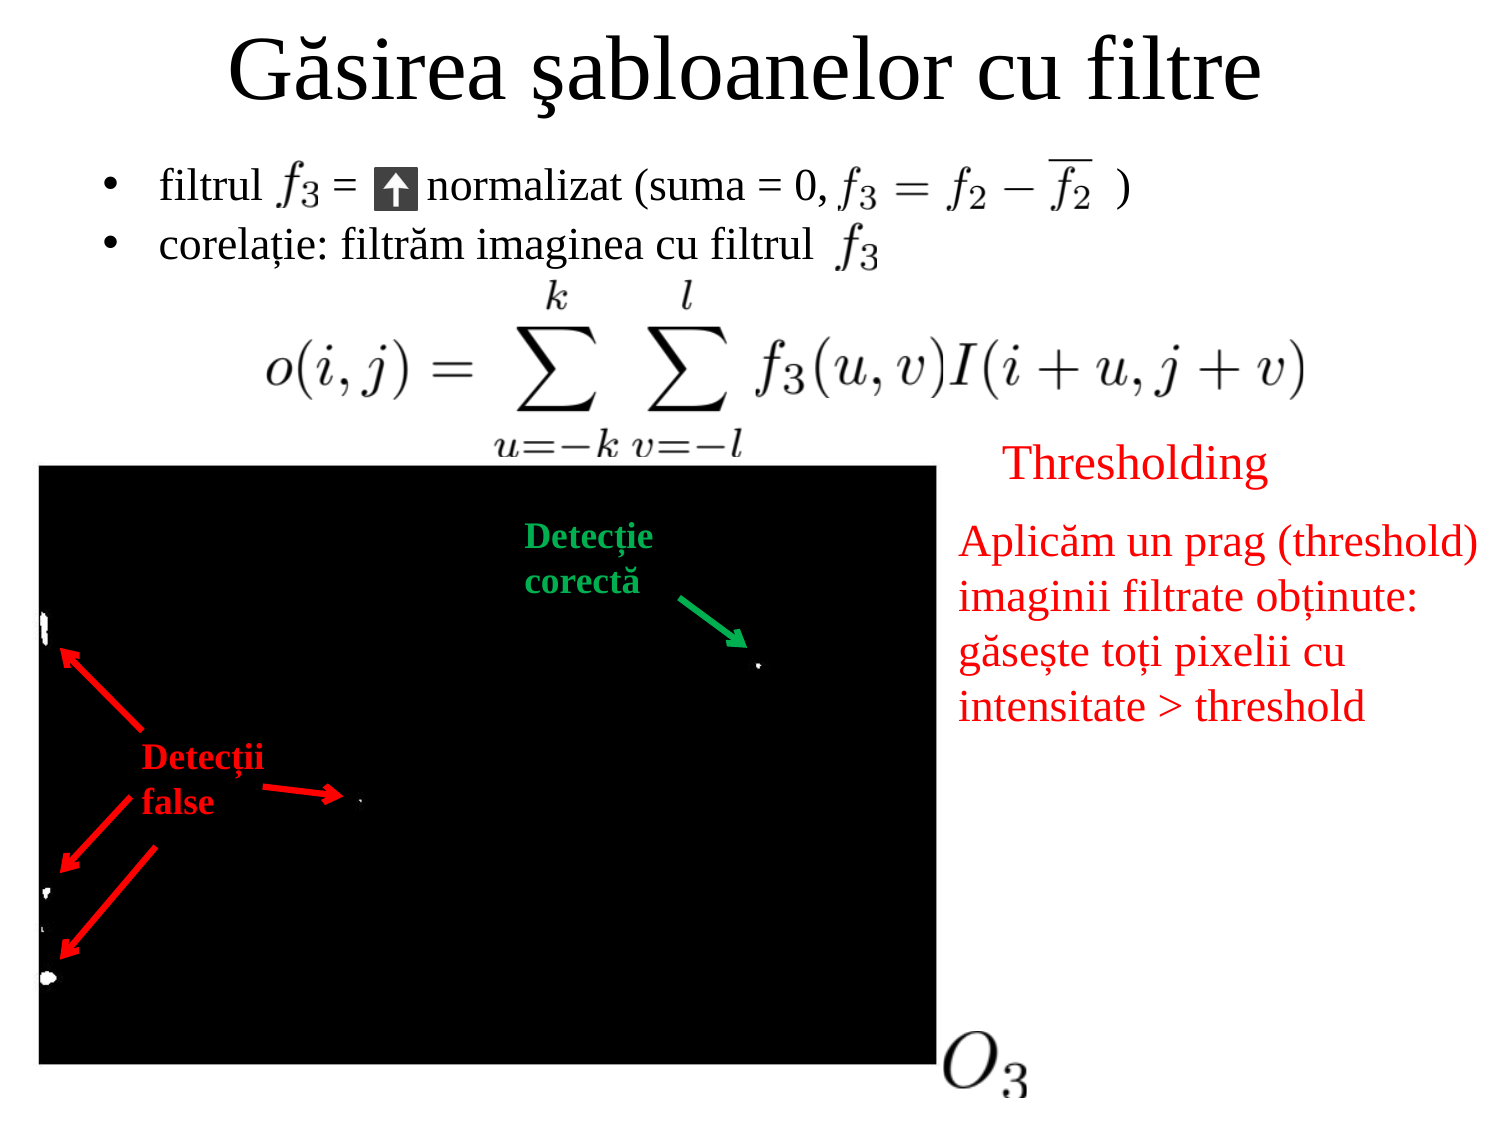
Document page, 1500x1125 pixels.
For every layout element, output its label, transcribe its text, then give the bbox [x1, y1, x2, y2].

picture [274, 158, 319, 208]
picture [29, 462, 1027, 1099]
text_box Găsirea şabloanelor cu filtre [109, 0, 1385, 153]
picture [266, 279, 1304, 457]
picture [833, 221, 878, 271]
picture [837, 158, 1093, 211]
text_box filtrul = normalizat (suma = 0, ) corelație: filtrăm imaginea cu filtrul [87, 153, 1500, 438]
text_box Aplicăm un prag (threshold) imaginii filtrate obținute: găsește toți pixelii cu intensitate > threshold [947, 503, 1500, 794]
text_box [59, 503, 748, 960]
text_box Thresholding [987, 465, 1284, 497]
picture [374, 167, 419, 211]
